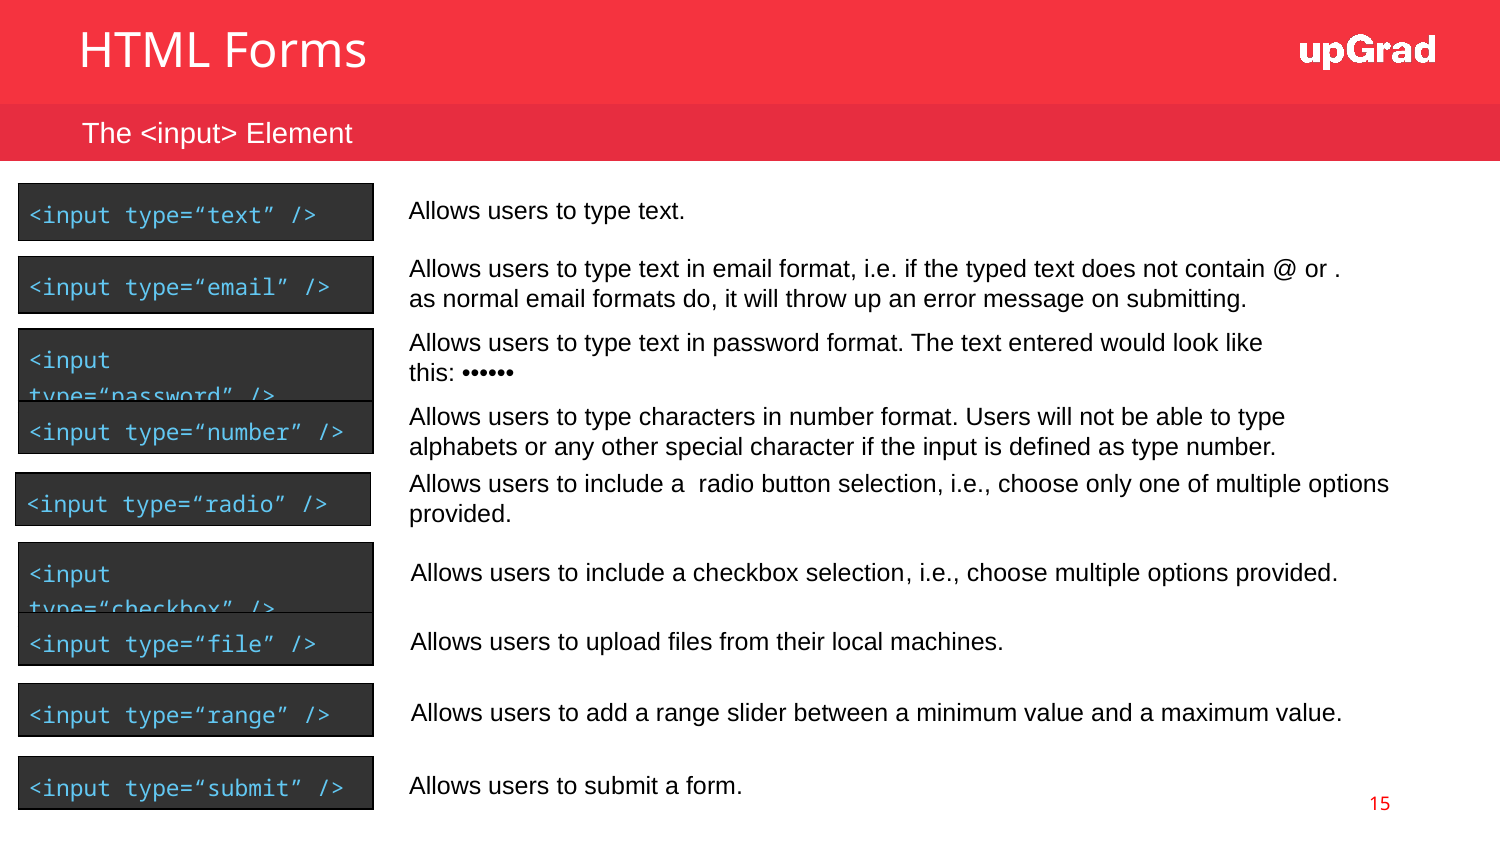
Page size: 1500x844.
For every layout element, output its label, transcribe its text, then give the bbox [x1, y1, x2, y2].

text_box Allows users to type text in email format, i.e. if the typed text does not contain @ or . as normal email formats do, it will throw up an error message on submitting. [394, 244, 1368, 320]
slide_number 15 [1068, 782, 1406, 828]
table_header <input type=“radio” /> [16, 474, 370, 525]
table_header <input type=“password” /> [19, 330, 372, 400]
text_box HTML Forms [63, 20, 768, 87]
table_header <input type=“file” /> [19, 613, 372, 664]
text_box Allows users to include a radio button selection, i.e., choose only one of multiple options provided. [394, 460, 1429, 535]
text_box Allows users to include a checkbox selection, i.e., choose multiple options provided. [395, 549, 1390, 595]
text_box Allows users to type text. [393, 187, 759, 232]
text_box [0, 104, 1500, 161]
table_header <input type=“range” /> [19, 684, 372, 735]
table_header <input type=“number” /> [19, 402, 372, 453]
text_box Allows users to type characters in number format. Users will not be able to type alphabets or any other special character if the input is defined as type number. [394, 392, 1411, 460]
picture [1300, 34, 1435, 70]
table_header <input type=“submit” /> [19, 757, 372, 808]
table_header <input type=“email” /> [19, 257, 372, 312]
table_header <input type=“text” /> [19, 184, 372, 240]
text_box Allows users to type text in password format. The text entered would look like this: •••••• [394, 318, 1289, 392]
text_box Allows users to upload files from their local machines. [395, 617, 1074, 663]
text_box Allows users to add a range slider between a minimum value and a maximum value. [395, 689, 1402, 735]
text_box The <input> Element [66, 107, 488, 158]
table_header <input type=“checkbox” /> [19, 543, 372, 612]
text_box Allows users to submit a form. [394, 761, 824, 807]
